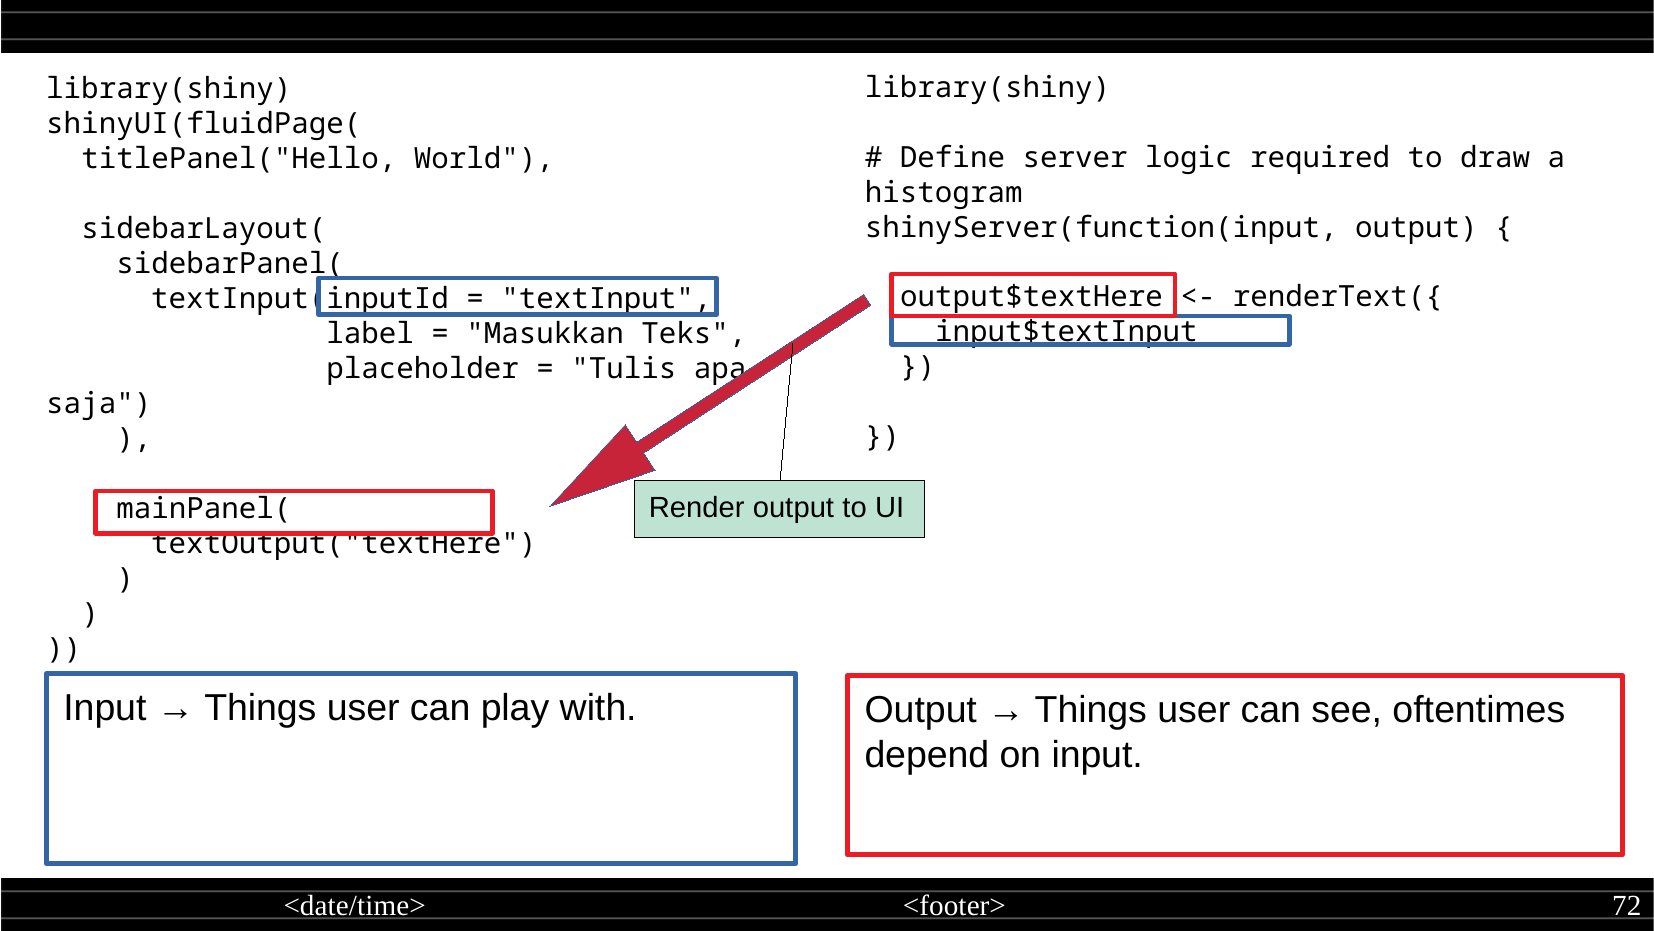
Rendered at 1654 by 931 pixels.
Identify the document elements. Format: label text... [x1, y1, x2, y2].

text_box [891, 316, 1290, 345]
text_box [549, 294, 871, 507]
text_box Render output to UI [634, 480, 925, 538]
text_box [95, 491, 493, 534]
text_box library(shiny) shinyUI(fluidPage( titlePanel("Hello, World"), sidebarLayout( sidebarPanel( textInput(inputId = "textInput", label = "Masukkan Teks", placeholder = "Tulis apa saja") ), mainPanel( textOutput("textHere") ) ) )) [46, 69, 793, 673]
text_box library(shiny) # Define server logic required to draw a histogram shinyServer(function(input, output) { output$textHere <- renderText({ input$textInput }) }) [865, 68, 1612, 664]
picture [1, 0, 1654, 53]
text_box [891, 273, 1175, 316]
picture [1, 878, 1654, 931]
text_box Input → Things user can play with. [46, 673, 796, 864]
text_box [318, 278, 717, 315]
text_box Output → Things user can see, oftentimes depend on input. [847, 675, 1623, 855]
